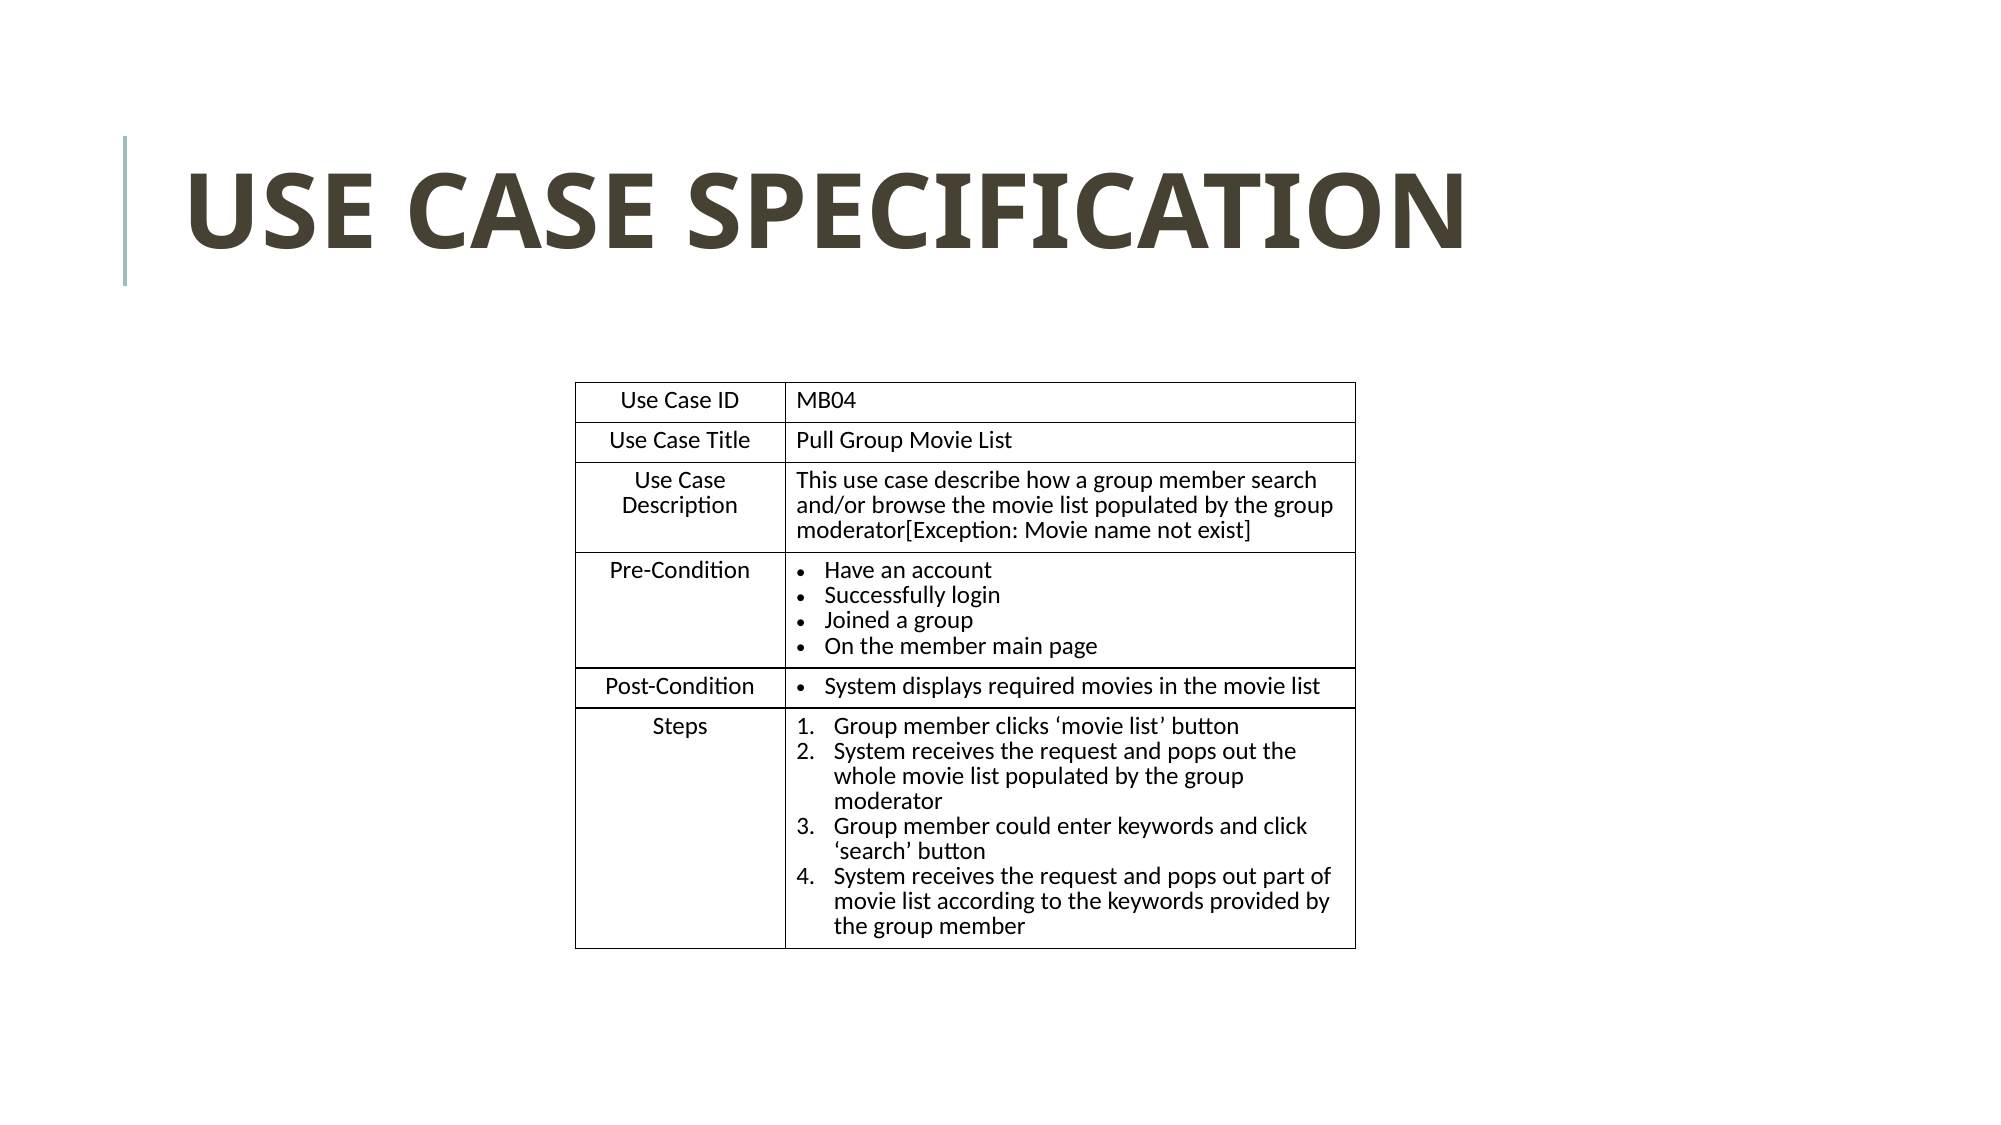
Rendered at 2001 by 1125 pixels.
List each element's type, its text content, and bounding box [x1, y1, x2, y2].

table_header MB04 [786, 383, 1355, 422]
table_cell Have an account Successfully login Joined a group On the member main page [786, 553, 1355, 667]
table_cell Post-Condition [576, 669, 785, 697]
list [168, 697, 1763, 1125]
title USE CASE SPECIFICATION [168, 96, 1763, 342]
table_cell System displays required movies in the movie list [786, 669, 1355, 697]
table_header Use Case ID [576, 383, 785, 422]
table_cell This use case describe how a group member search and/or browse the movie list populated by the group moderator[Exception: Movie name not exist] [786, 463, 1355, 552]
table_cell Use Case Title [576, 423, 785, 462]
table_cell Use Case Description [576, 463, 785, 552]
table_cell Pull Group Movie List [786, 423, 1355, 462]
table_cell Pre-Condition [576, 553, 785, 667]
